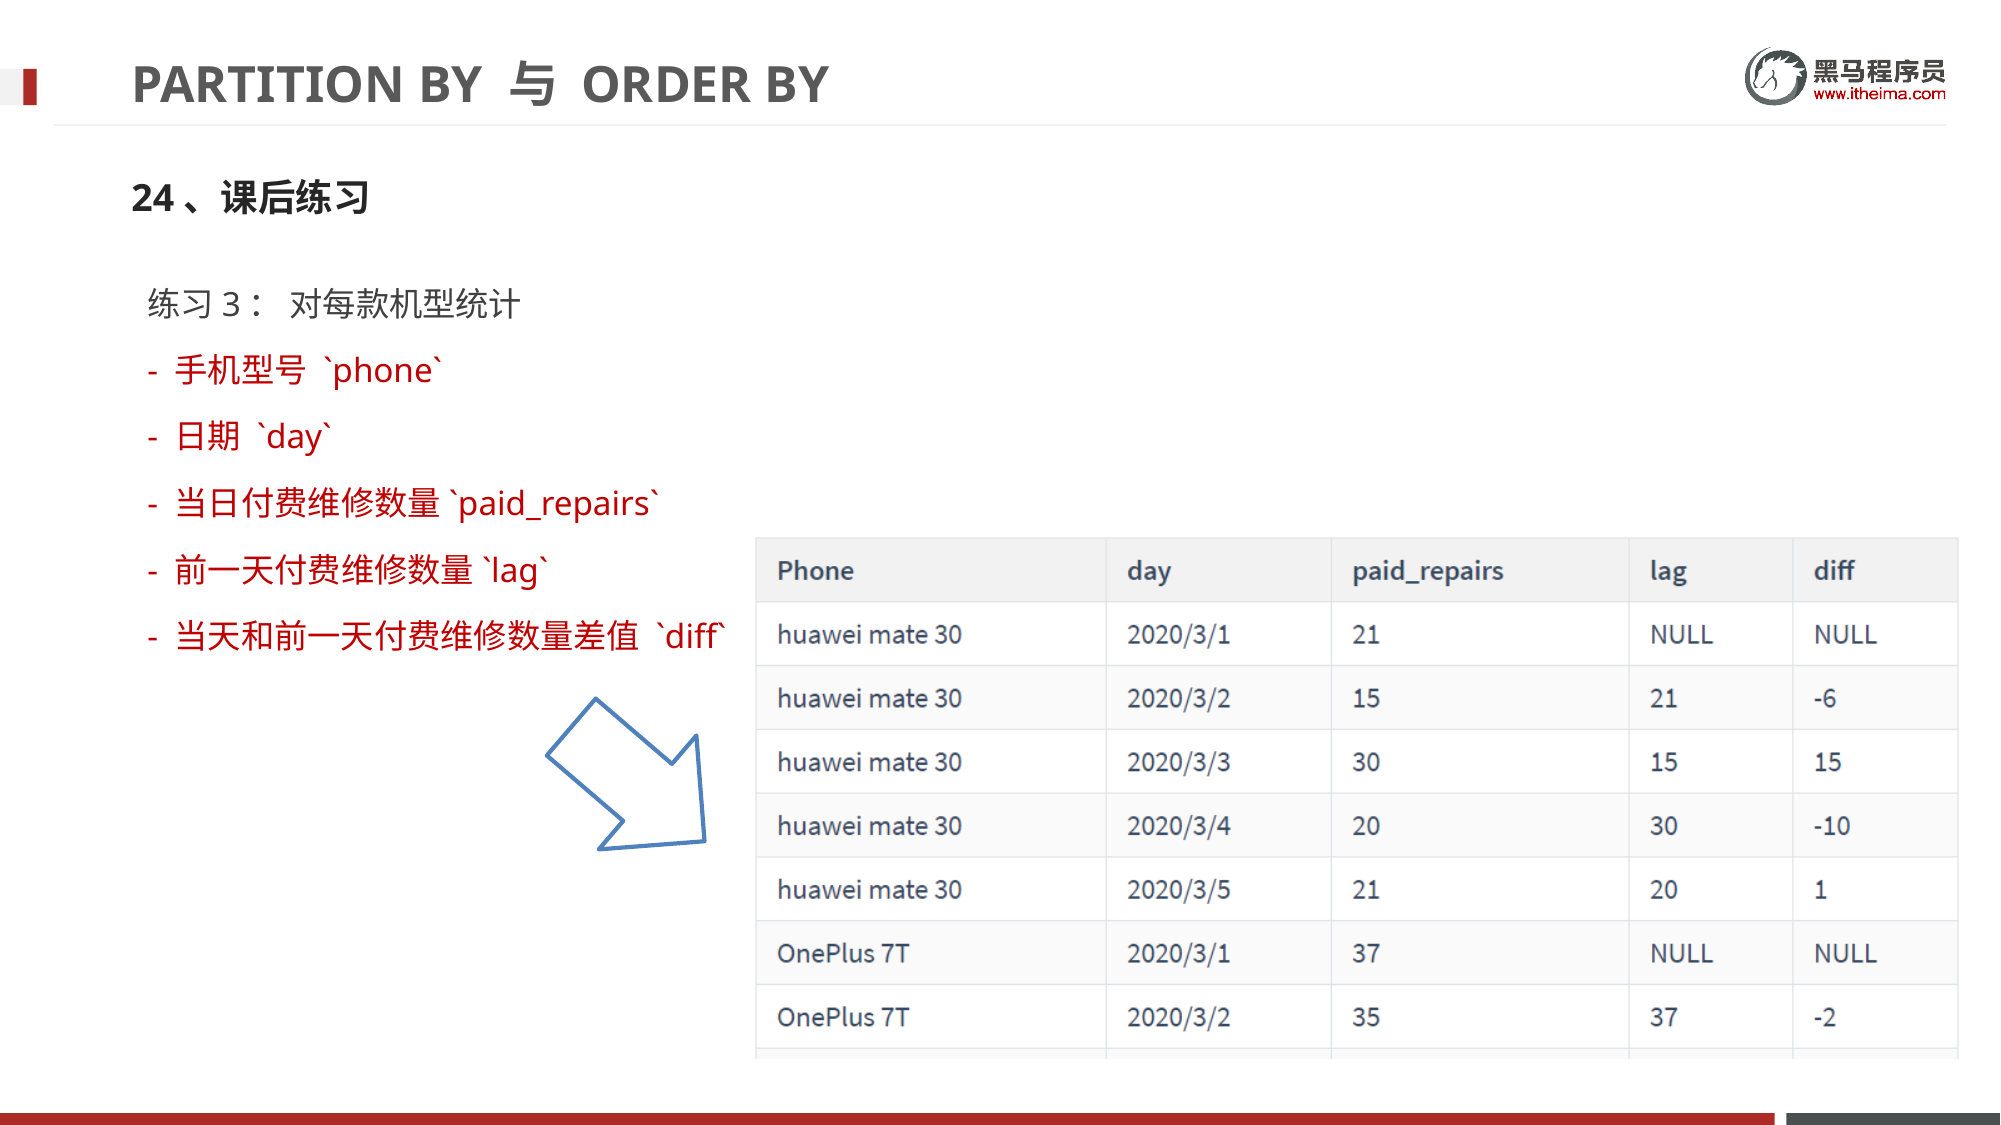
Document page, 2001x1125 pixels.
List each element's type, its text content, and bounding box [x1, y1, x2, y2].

picture [753, 534, 1965, 1060]
list 练习3： 对每款机型统计 - 手机型号 `phone` - 日期 `day` - 当日付费维修数量`paid_repairs` - 前一天付费维修数量`lag` - 当天和前一天付费维修数量差值 `diff` [132, 255, 1896, 1085]
title PARTITION BY 与 ORDER BY [116, 40, 1556, 125]
picture [1744, 46, 1946, 106]
list 24、课后练习 [116, 154, 1880, 239]
text_box [544, 696, 707, 852]
